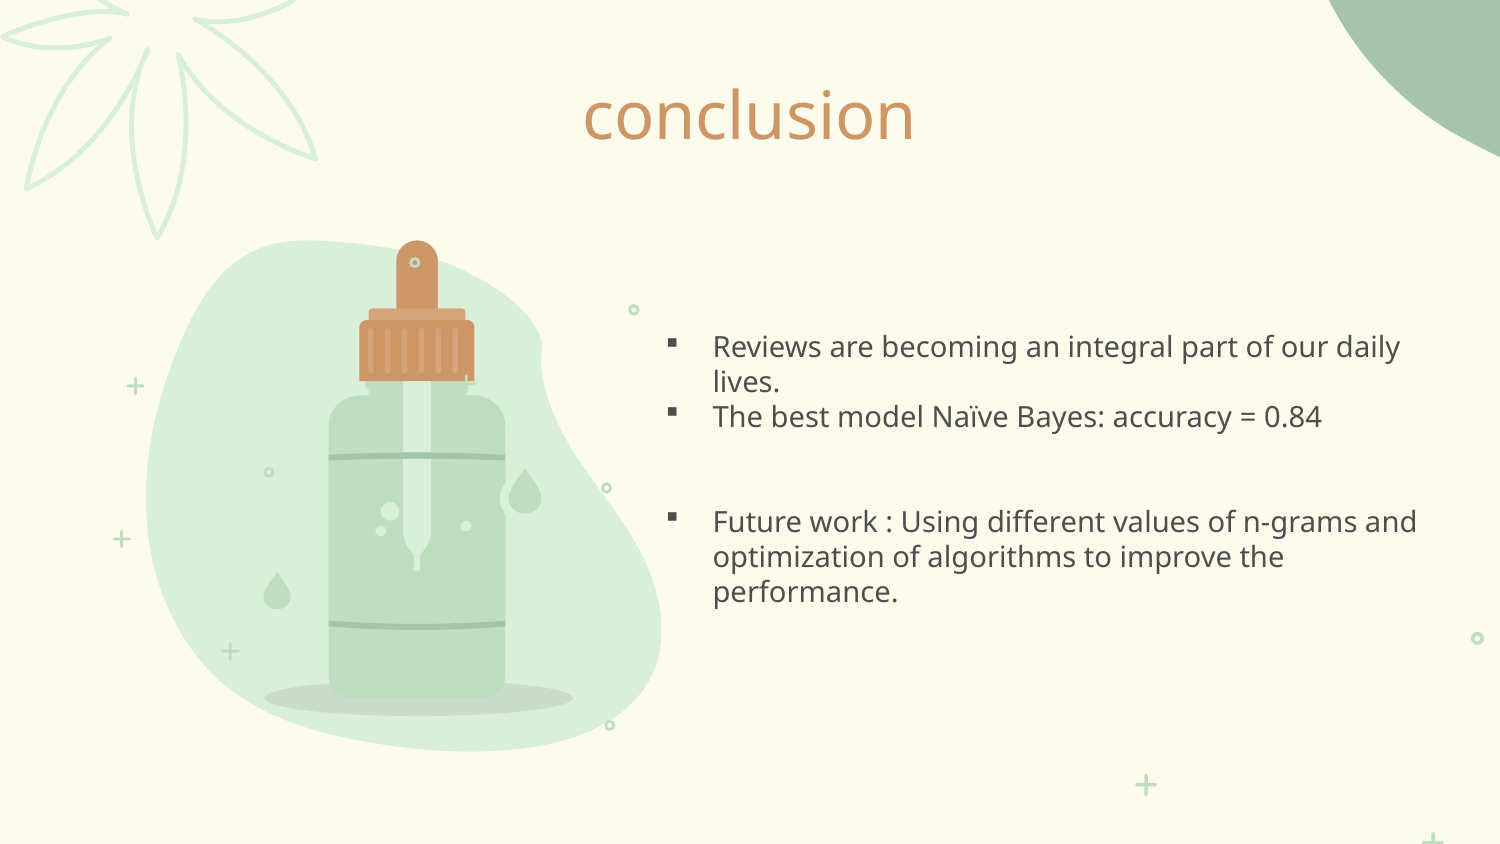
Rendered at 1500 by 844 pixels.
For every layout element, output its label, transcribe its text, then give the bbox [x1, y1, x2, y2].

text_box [112, 240, 670, 752]
subtitle Reviews are becoming an integral part of our daily lives. The best model Naïve Bayes: accuracy = 0.84 Future work : Using different values of n-grams and optimization of algorithms to improve the performance. [673, 249, 1486, 688]
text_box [1118, 631, 1500, 844]
title conclusion [112, 87, 1388, 138]
